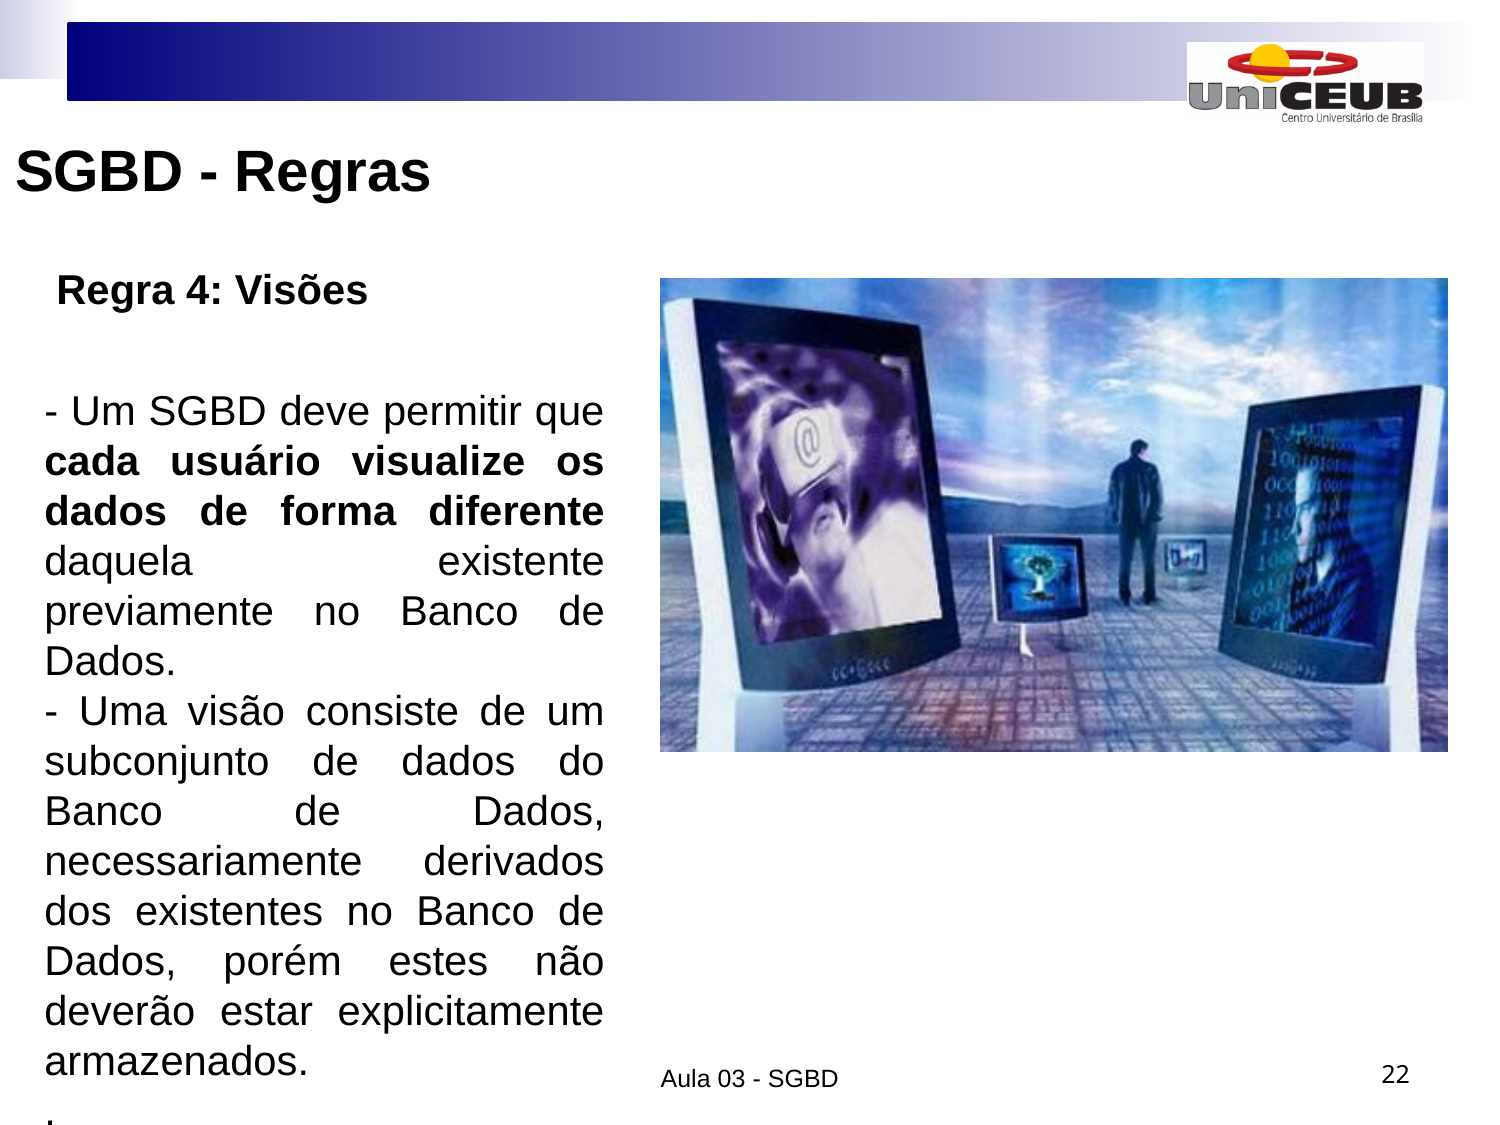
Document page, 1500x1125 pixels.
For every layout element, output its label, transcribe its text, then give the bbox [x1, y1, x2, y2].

text_box Regra 4: Visões [41, 255, 821, 338]
slide_number 22 [1074, 1025, 1425, 1100]
footer Aula 03 - SGBD [512, 1025, 988, 1100]
text_box - Um SGBD deve permitir que cada usuário visualize os dados de forma diferente daquela existente previamente no Banco de Dados. - Uma visão consiste de um subconjunto de dados do Banco de Dados, necessariamente derivados dos existentes no Banco de Dados, porém estes não deverão estar explicitamente armazenados. . [29, 326, 620, 409]
picture [1186, 42, 1424, 125]
picture [660, 278, 1448, 752]
title SGBD - Regras [0, 137, 1500, 199]
